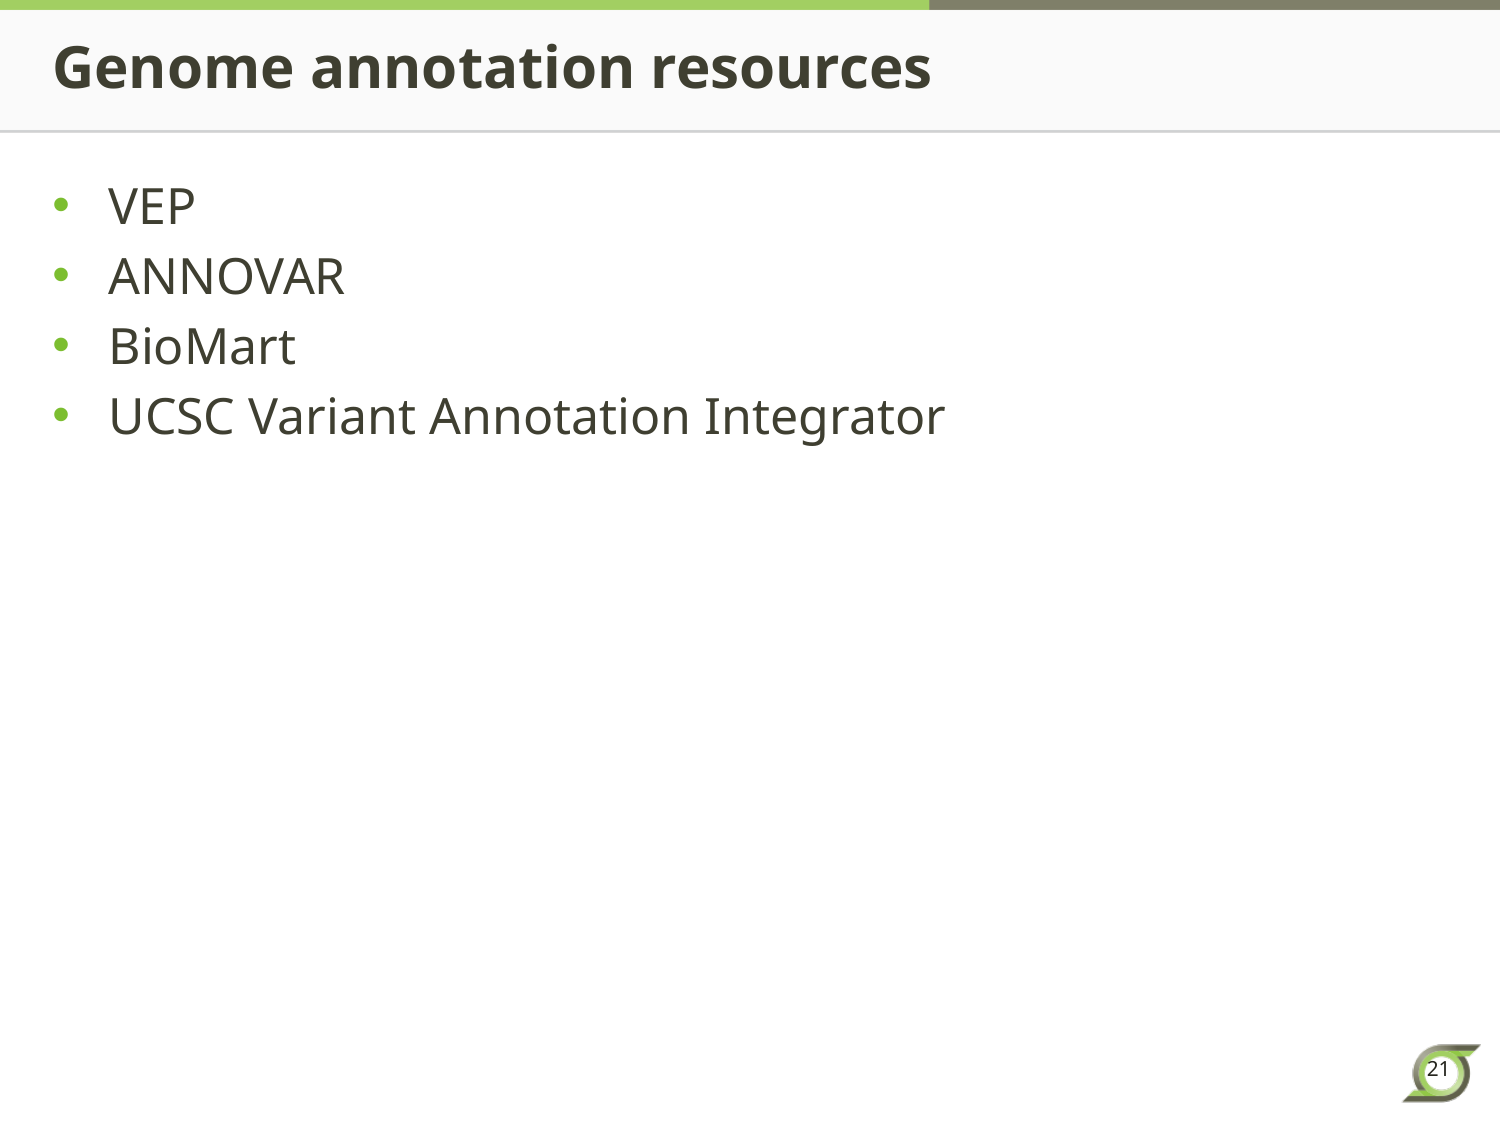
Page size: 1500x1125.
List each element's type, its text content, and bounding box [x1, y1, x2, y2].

title Genome annotation resources [37, 18, 1454, 112]
list VEP ANNOVAR BioMart UCSC Variant Annotation Integrator [37, 166, 1454, 1007]
